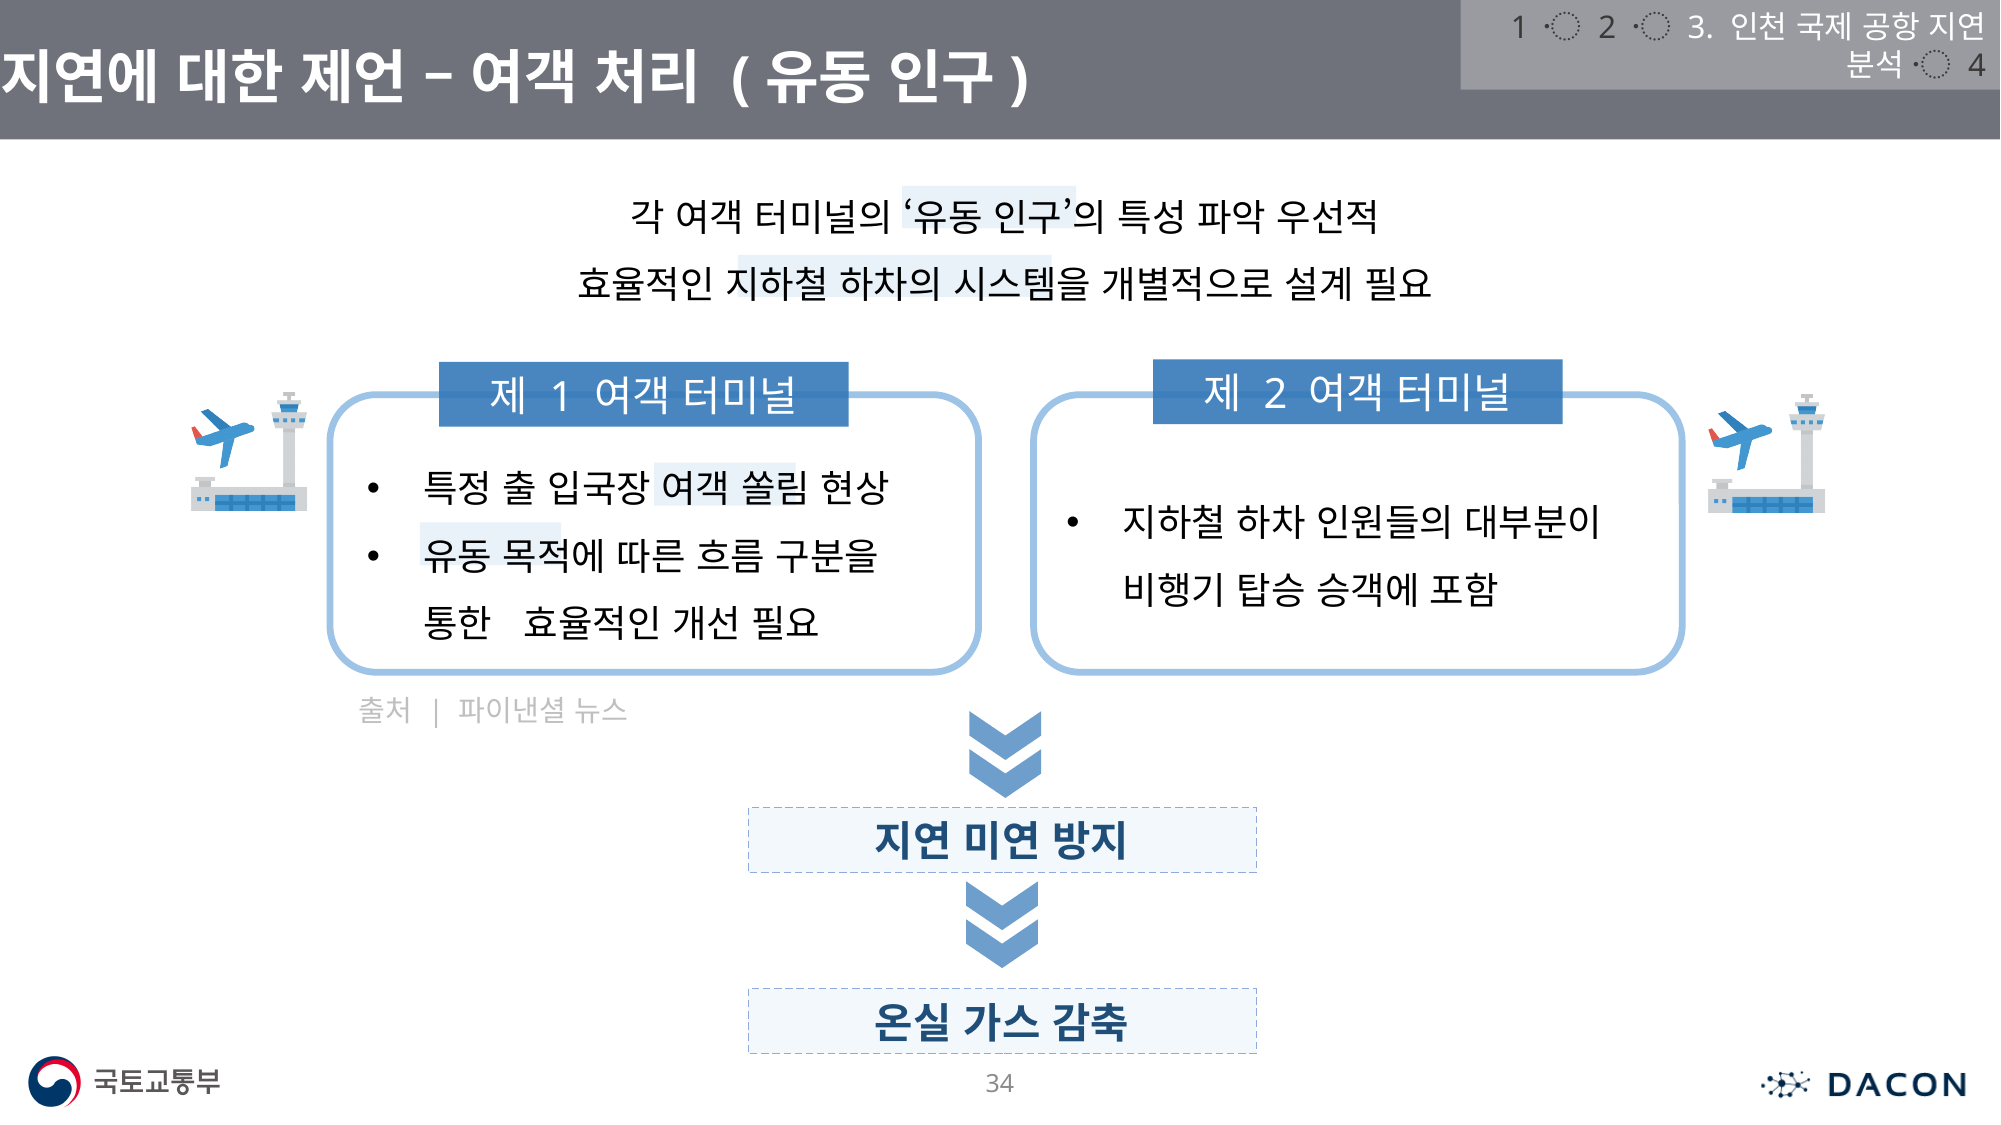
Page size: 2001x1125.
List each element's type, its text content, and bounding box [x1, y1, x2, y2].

text_box 제 1 여객 터미널 [439, 361, 849, 427]
text_box 제 2 여객 터미널 [1153, 359, 1563, 425]
text_box [965, 879, 1039, 932]
text_box 지연 미연 방지 [748, 807, 1257, 873]
picture [23, 1046, 226, 1121]
text_box 지연에 대한 제언 – 여객 처리 (유동 인구) [0, 32, 1044, 118]
text_box [968, 747, 1043, 800]
text_box [328, 393, 980, 674]
text_box 각 여객 터미널의 ‘유동 인구’의 특성 파악 우선적 효율적인 지하철 하차의 시스템을 개별적으로 설계 필요 [561, 163, 1450, 314]
slide_number 34 [774, 1054, 1225, 1115]
picture [1707, 394, 1826, 513]
text_box 온실 가스 감축 [748, 988, 1257, 1054]
text_box [965, 917, 1039, 970]
text_box 출처 | 파이낸셜 뉴스 [344, 685, 820, 735]
picture [190, 392, 308, 511]
text_box [1032, 393, 1684, 674]
text_box [968, 709, 1043, 762]
text_box 1 〮 2 〮 3. 인천 국제 공항 지연 분석 〮 4 [1460, 0, 2000, 90]
picture [1751, 1052, 1977, 1115]
